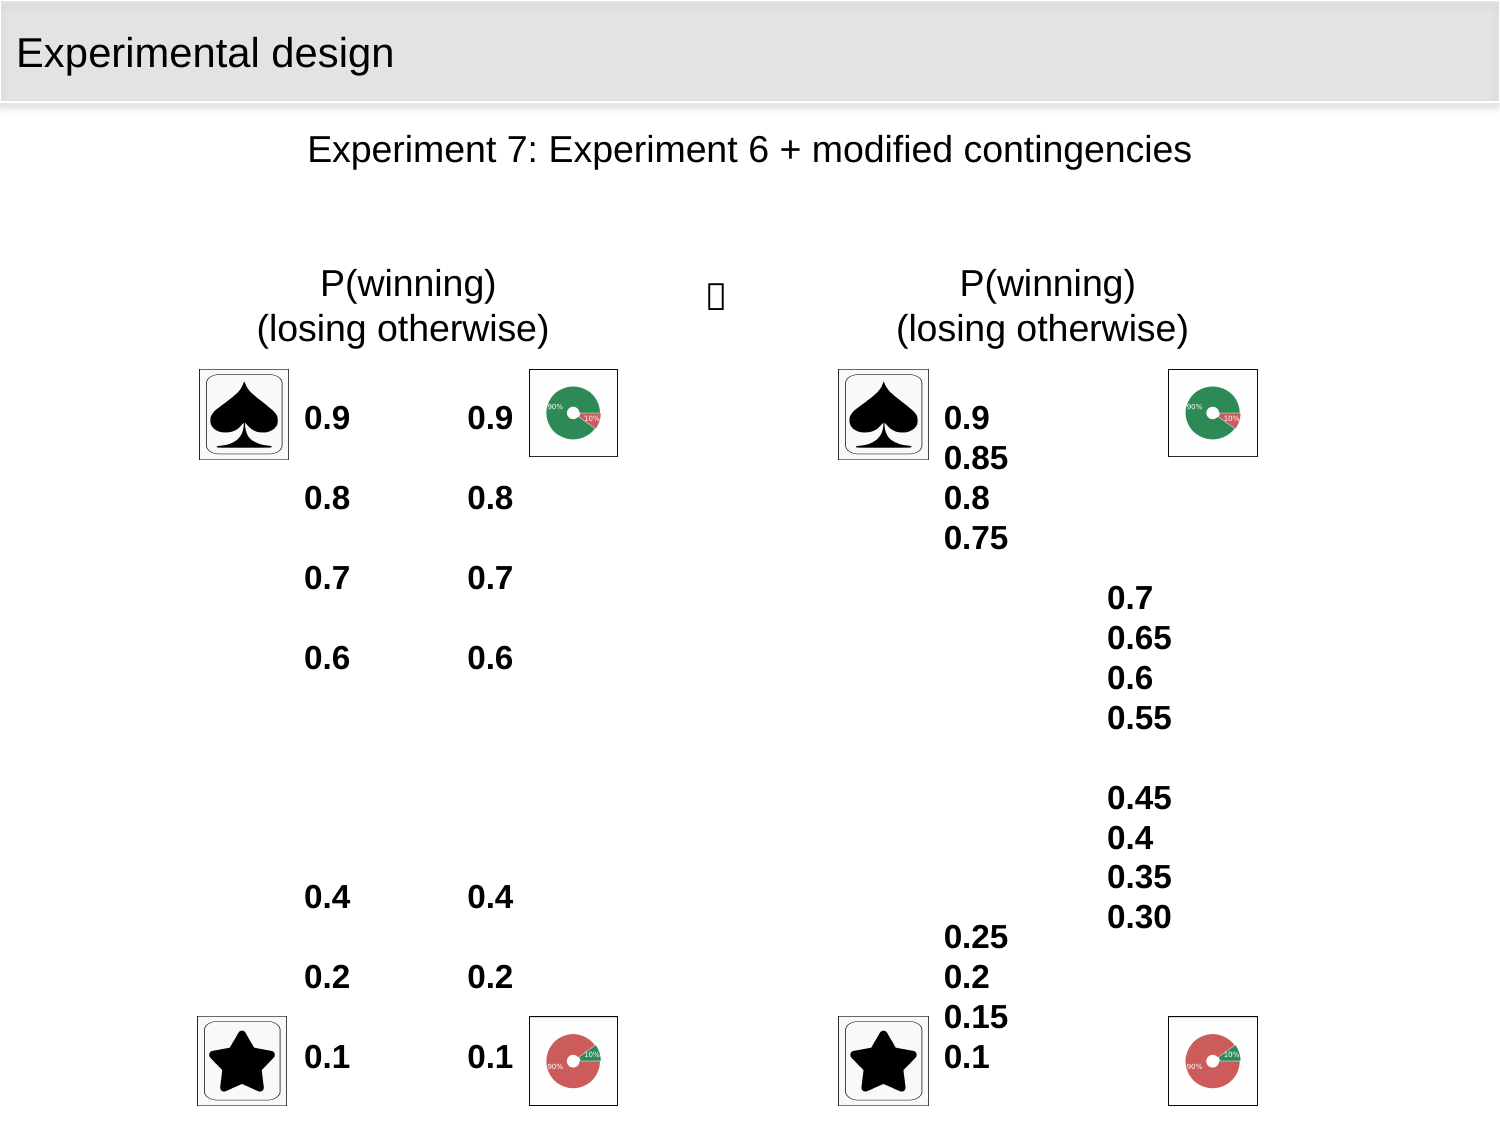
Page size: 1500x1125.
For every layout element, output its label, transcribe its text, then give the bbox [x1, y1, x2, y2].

text_box P(winning) (losing otherwise) [199, 251, 618, 356]
text_box [0, 0, 1500, 103]
text_box  [690, 265, 743, 326]
picture [198, 369, 290, 460]
picture [528, 369, 618, 457]
text_box 0.9 0.8 0.7 0.6 0.4 0.2 0.1 [289, 388, 366, 1083]
text_box Experimental design [1, 18, 410, 83]
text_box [838, 250, 1258, 1107]
picture [528, 1015, 618, 1107]
text_box 0.9 0.8 0.7 0.6 0.4 0.2 0.1 [452, 388, 529, 1083]
text_box Experiment 7: Experiment 6 + modified contingencies [292, 117, 1208, 178]
picture [196, 1015, 288, 1107]
